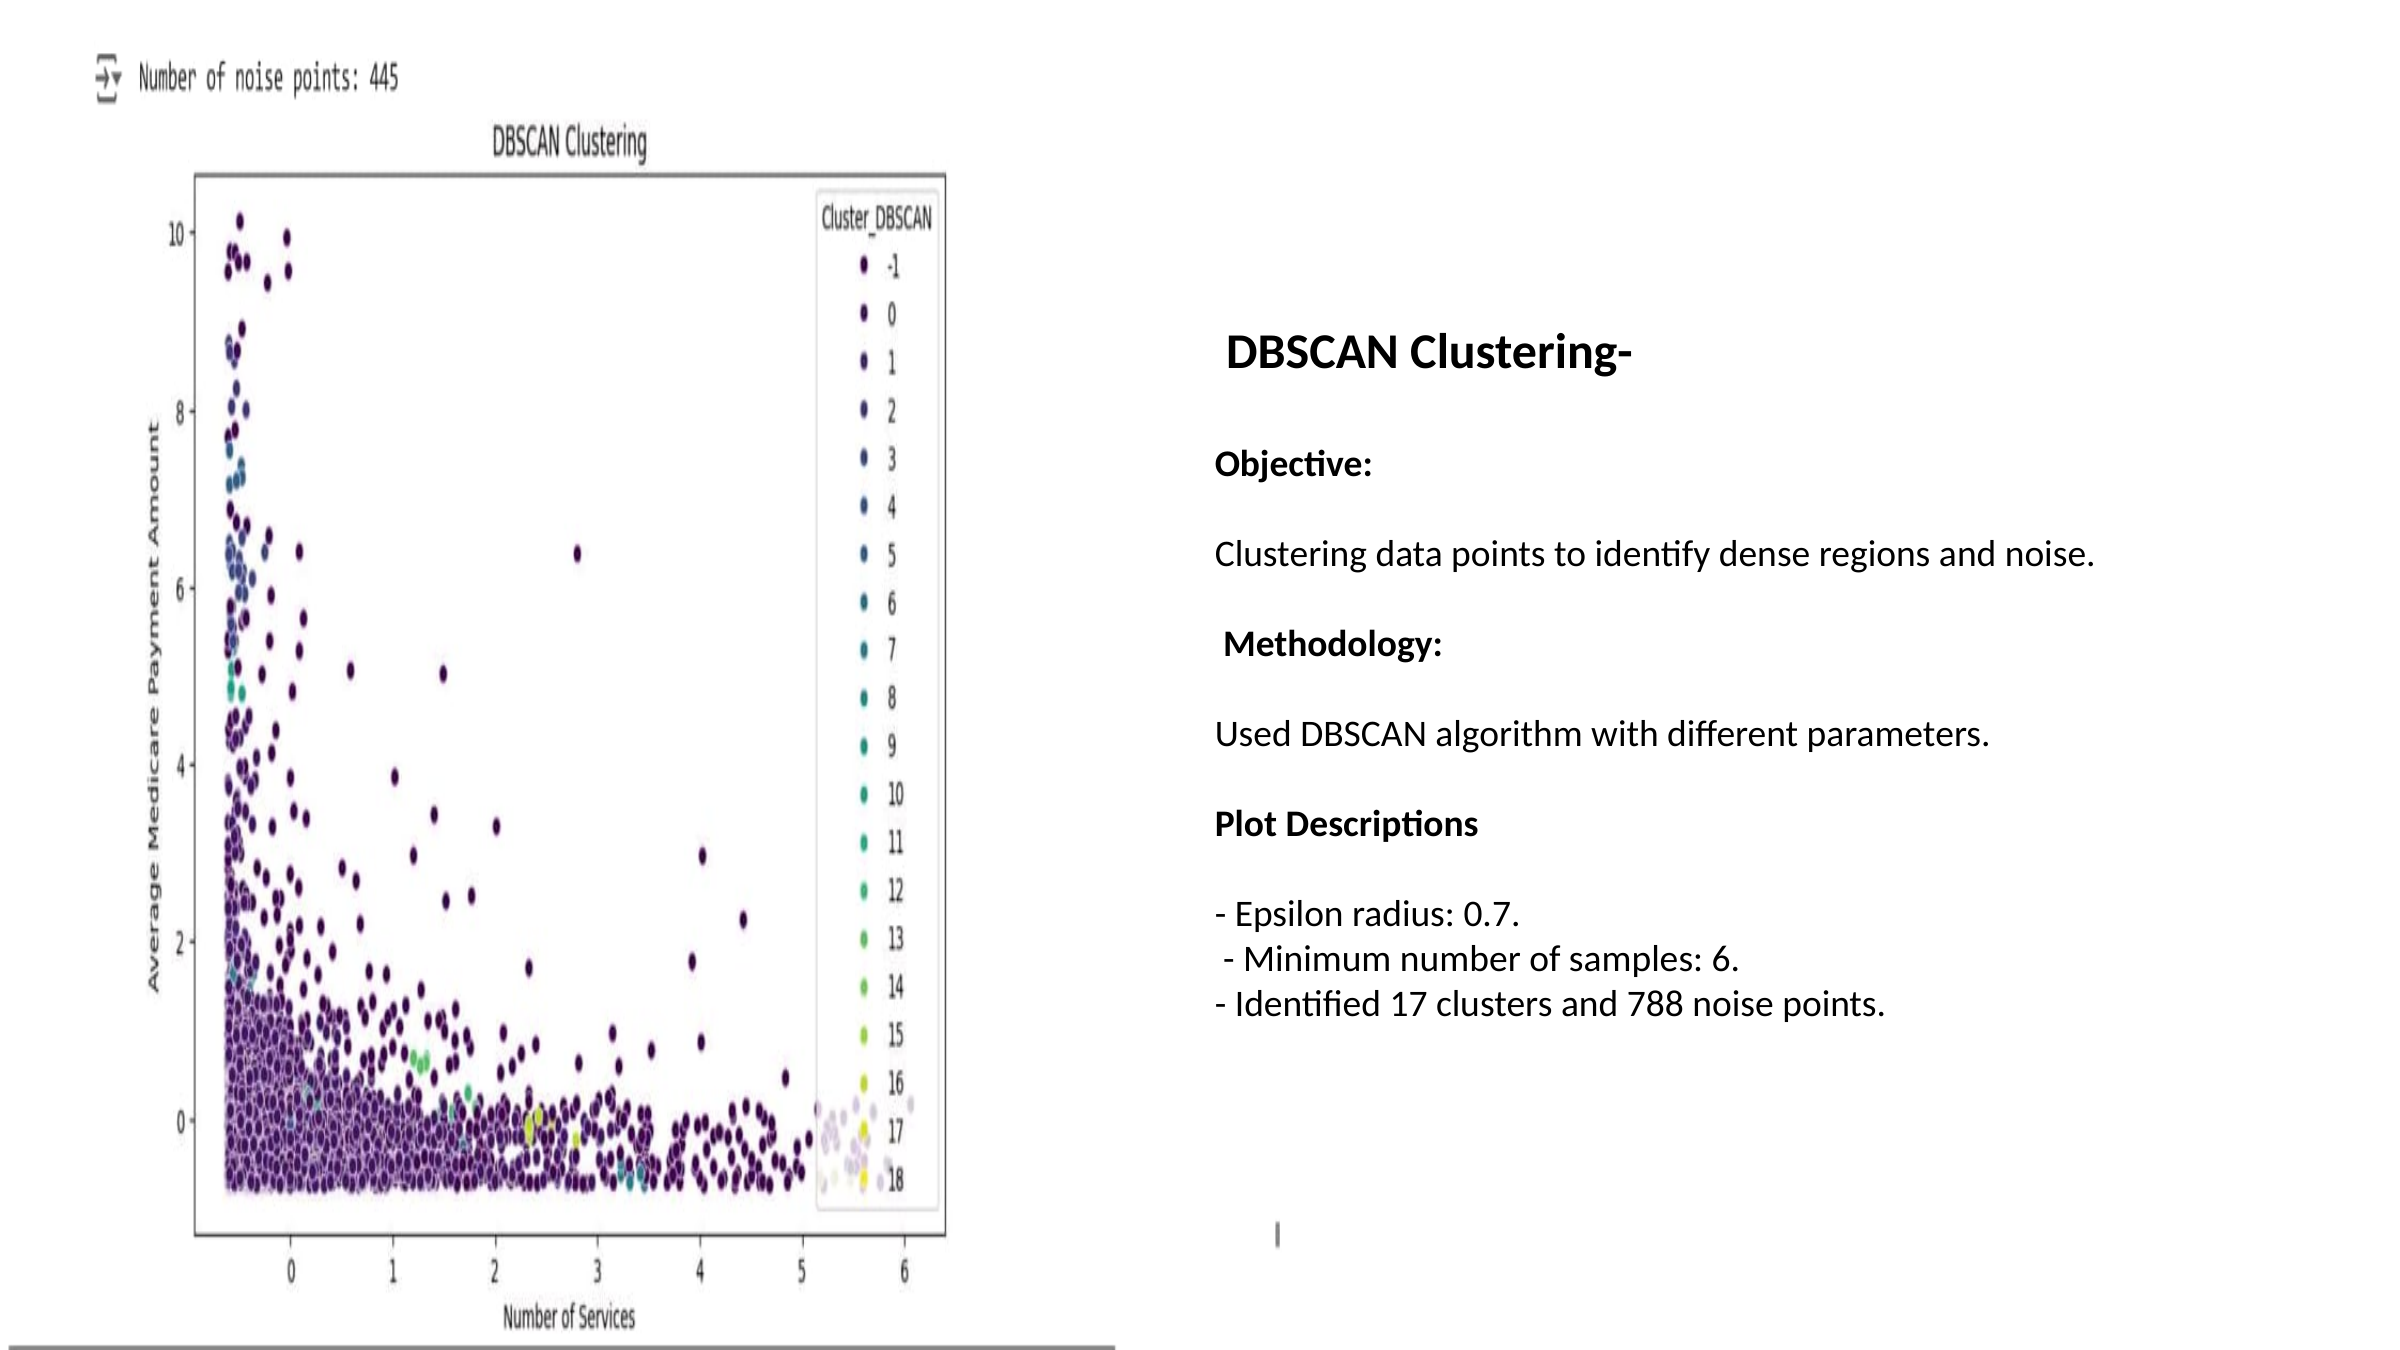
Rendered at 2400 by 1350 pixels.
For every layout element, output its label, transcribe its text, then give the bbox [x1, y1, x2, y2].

picture [0, 0, 1283, 1350]
text_box DBSCAN Clustering- Objective: Clustering data points to identify dense regions and noise. Methodology: Used DBSCAN algorithm with different parameters. Plot Descriptions - Epsilon radius: 0.7. - Minimum number of samples: 6. - Identified 17 clusters and 788 noise points. [1283, 311, 2287, 1032]
